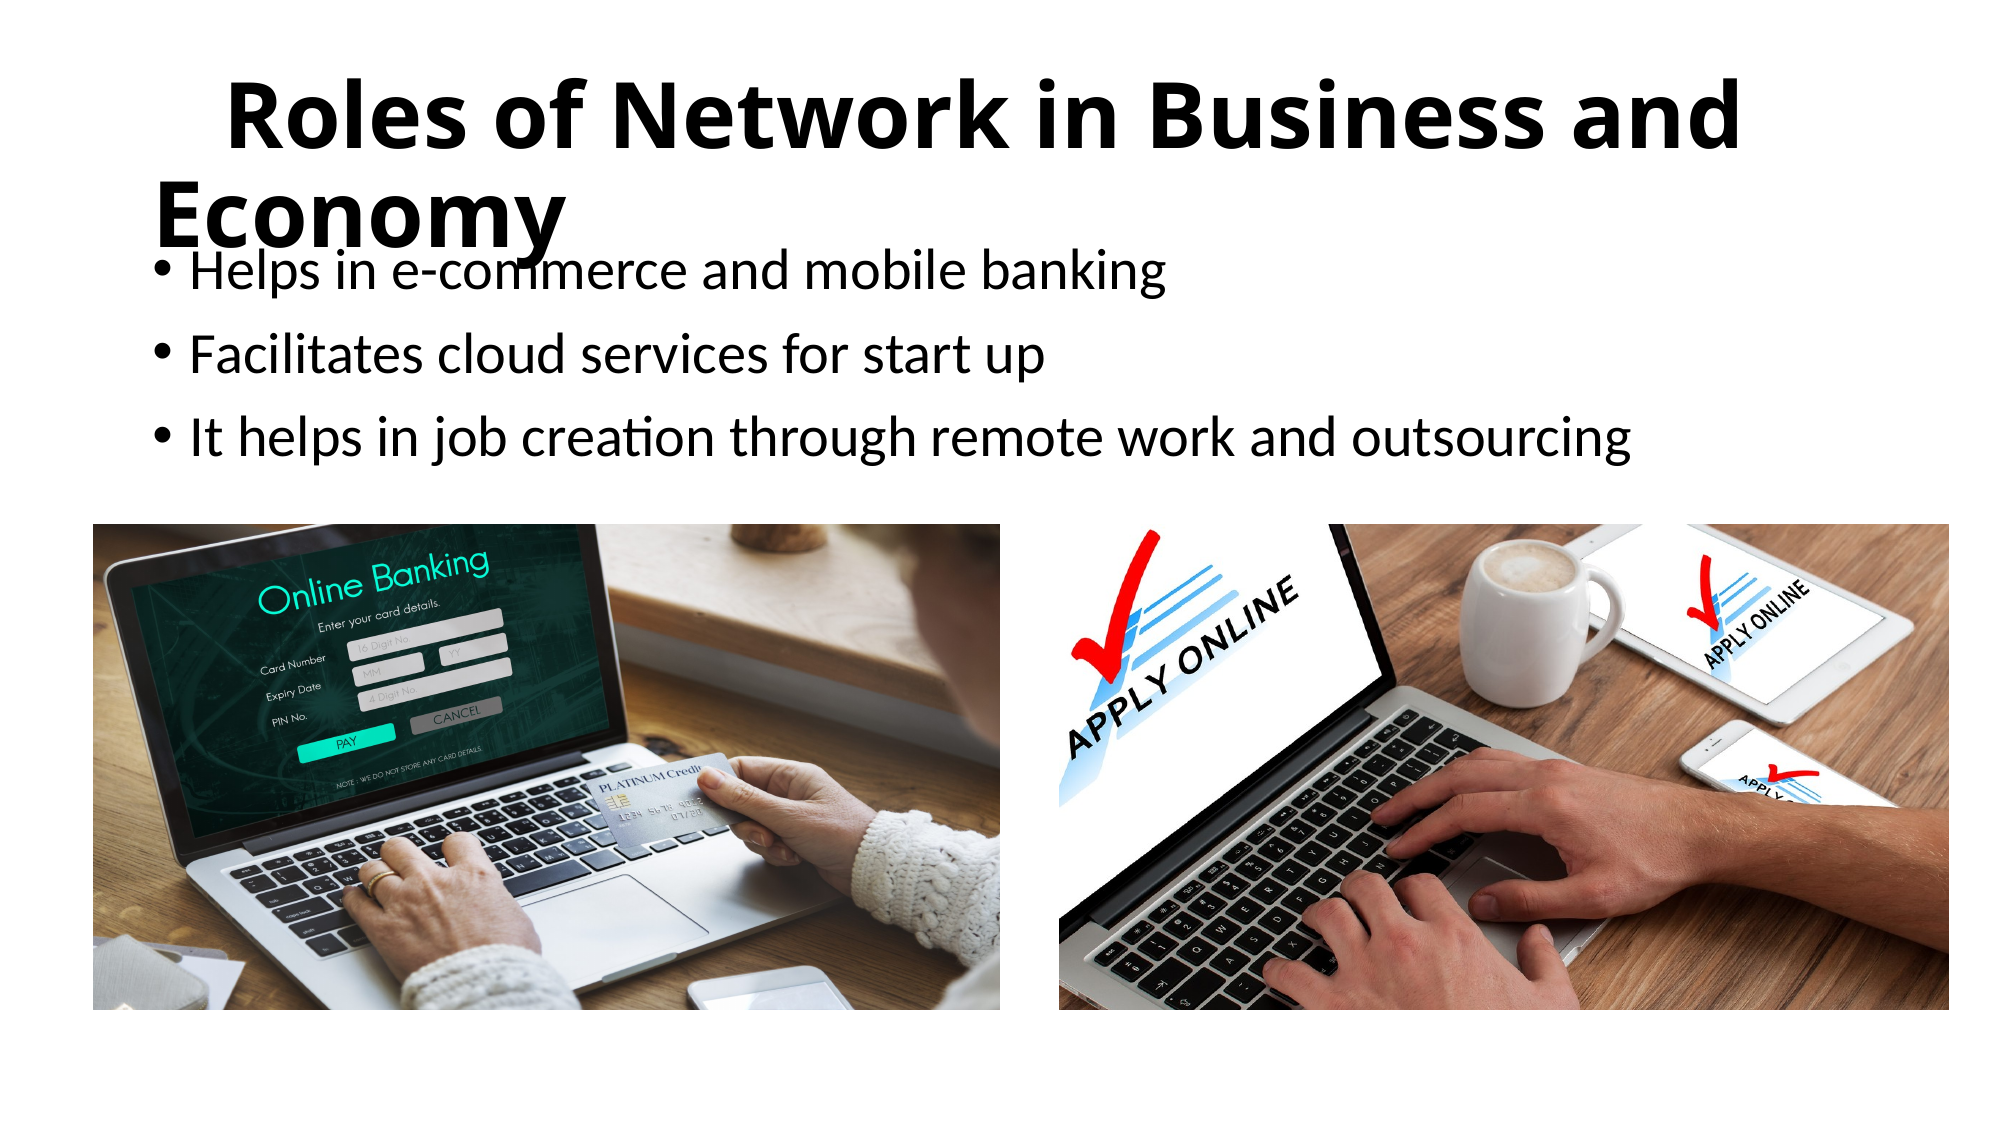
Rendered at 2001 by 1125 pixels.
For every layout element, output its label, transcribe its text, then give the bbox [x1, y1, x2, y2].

picture [93, 524, 1000, 1010]
picture [1059, 524, 1949, 1010]
title Roles of Network in Business and Economy [137, 59, 1863, 231]
list Helps in e-commerce and mobile banking Facilitates cloud services for start up It helps in job creation through remote work and outsourcing [137, 231, 1863, 946]
